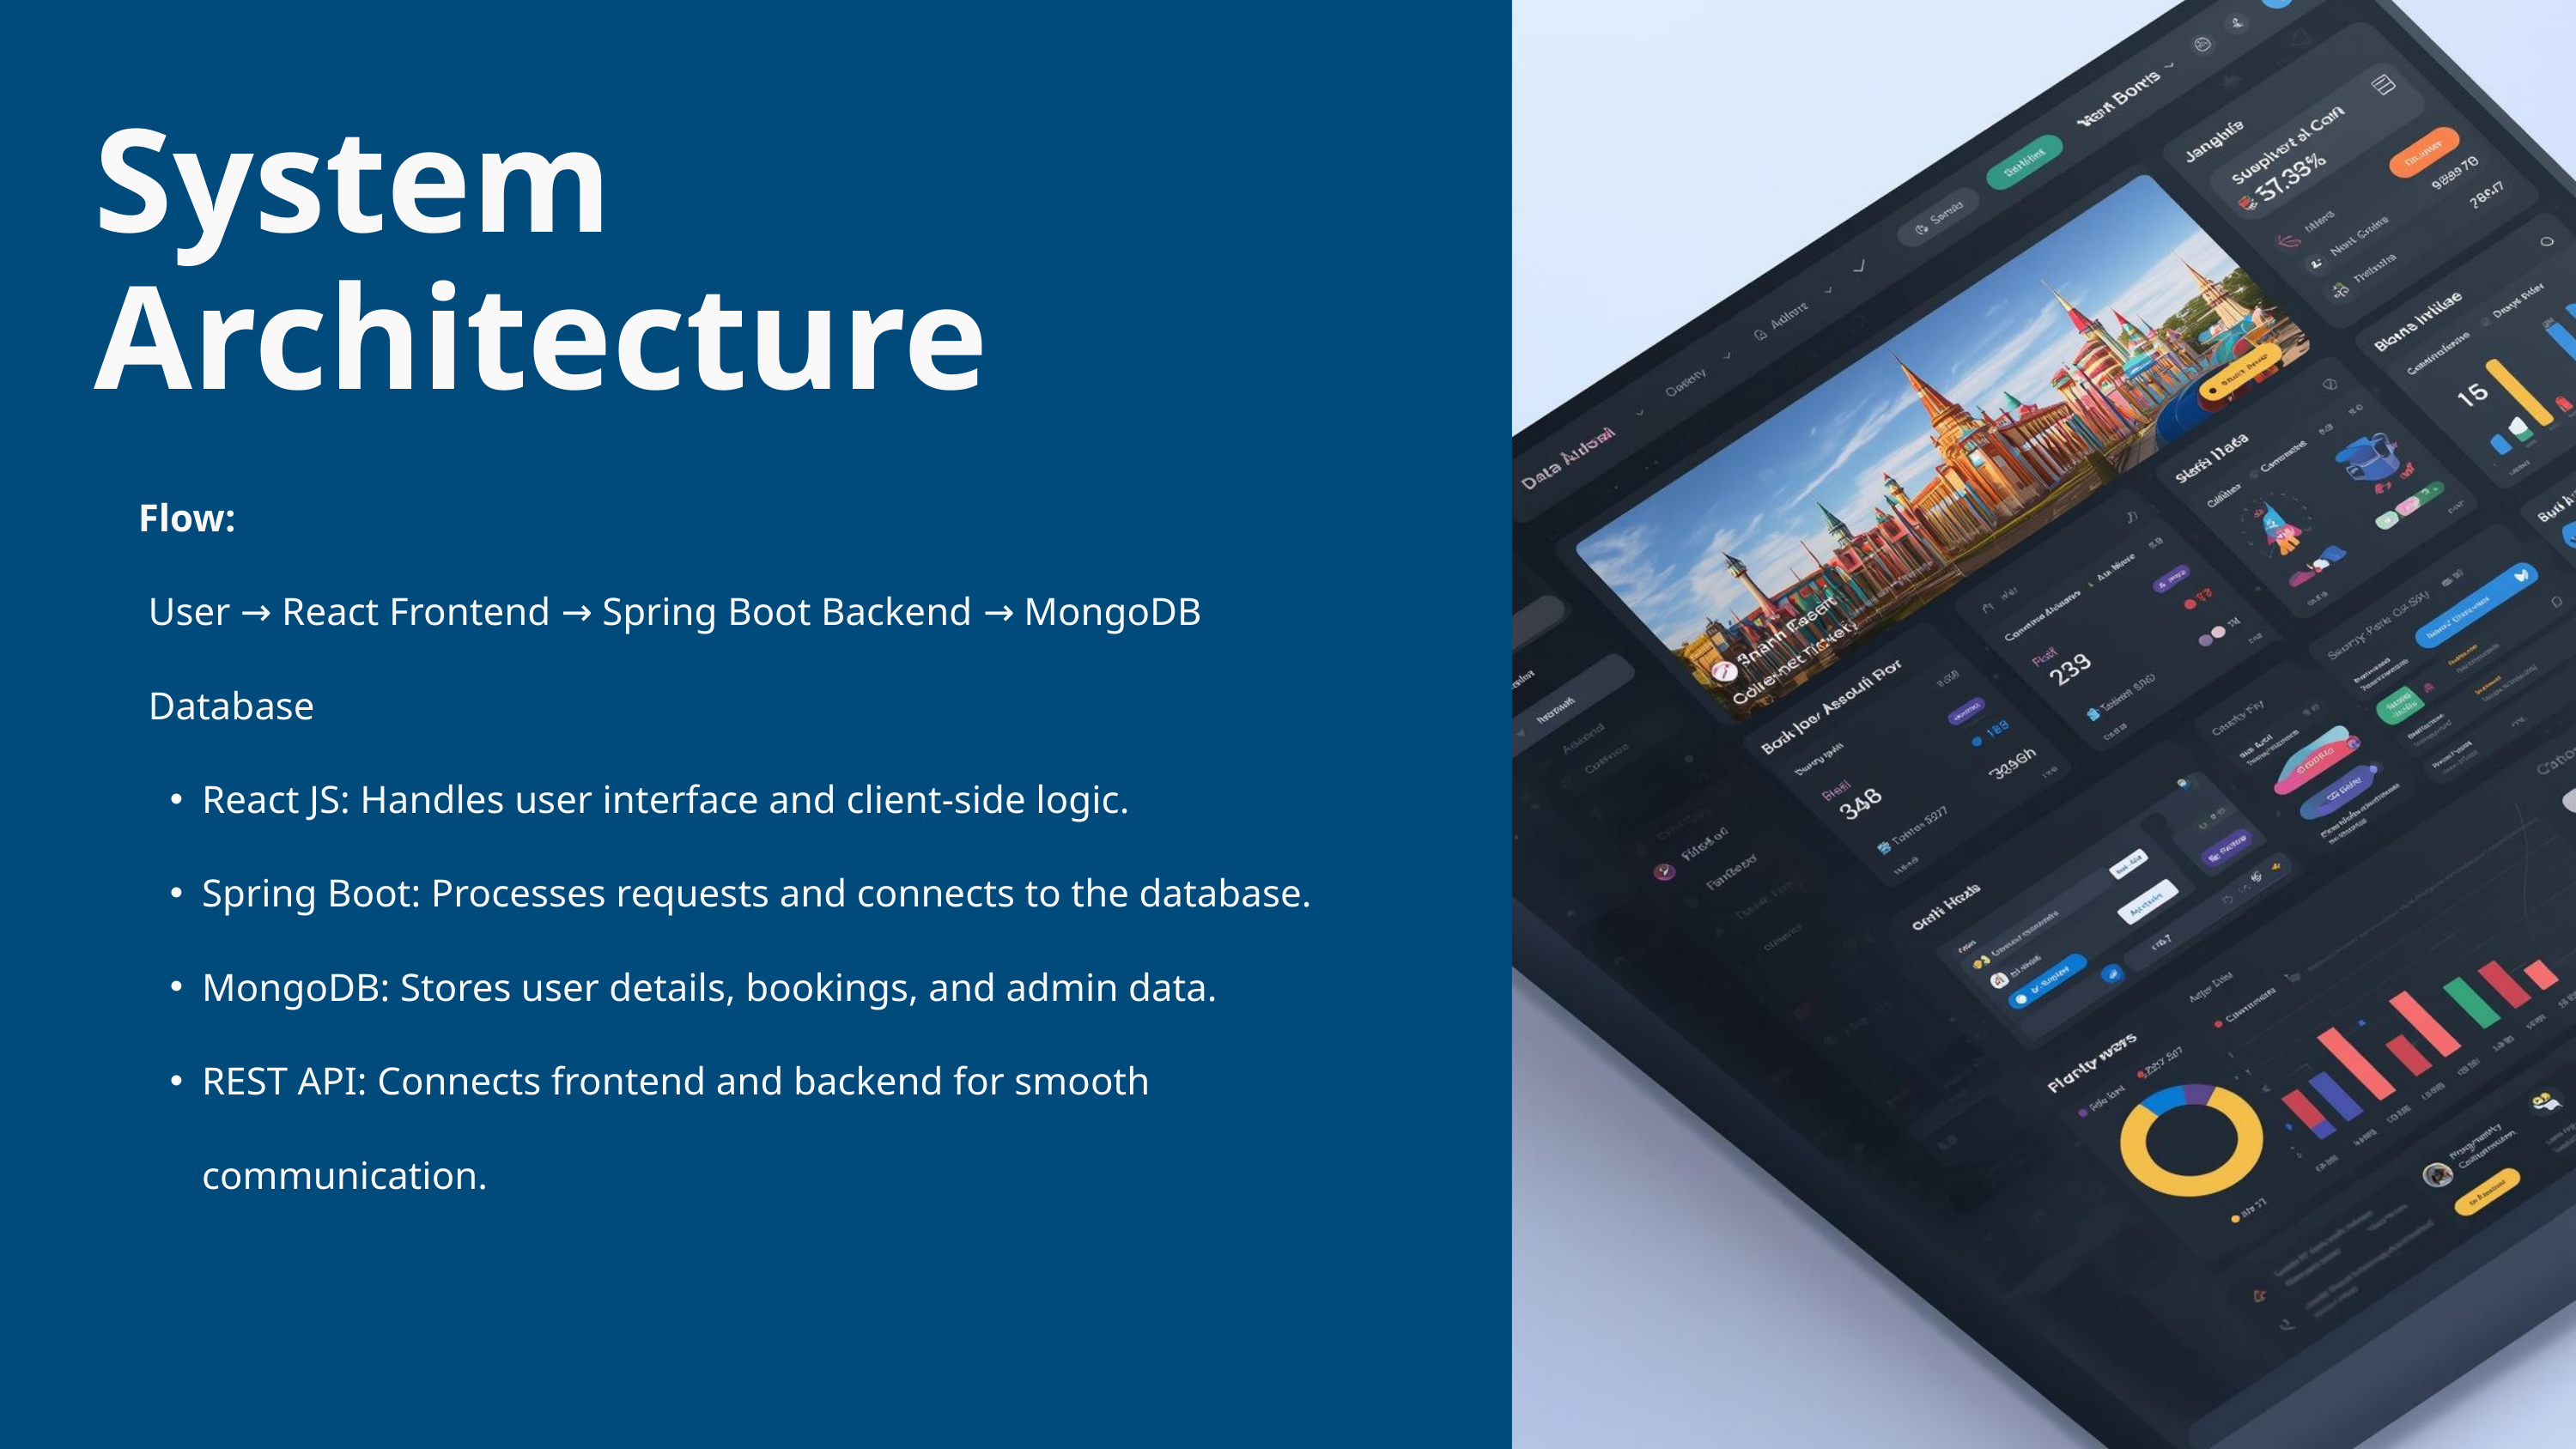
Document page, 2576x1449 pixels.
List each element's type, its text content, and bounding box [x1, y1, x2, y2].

text_box Flow: User → React Frontend → Spring Boot Backend → MongoDB Database React JS: Handles user interface and client-side logic. Spring Boot: Processes requests and connects to the database. MongoDB: Stores user details, bookings, and admin data. REST API: Connects frontend and backend for smooth communication. [137, 445, 1387, 1250]
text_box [1511, 0, 2576, 1449]
text_box System Architecture [94, 103, 1267, 733]
